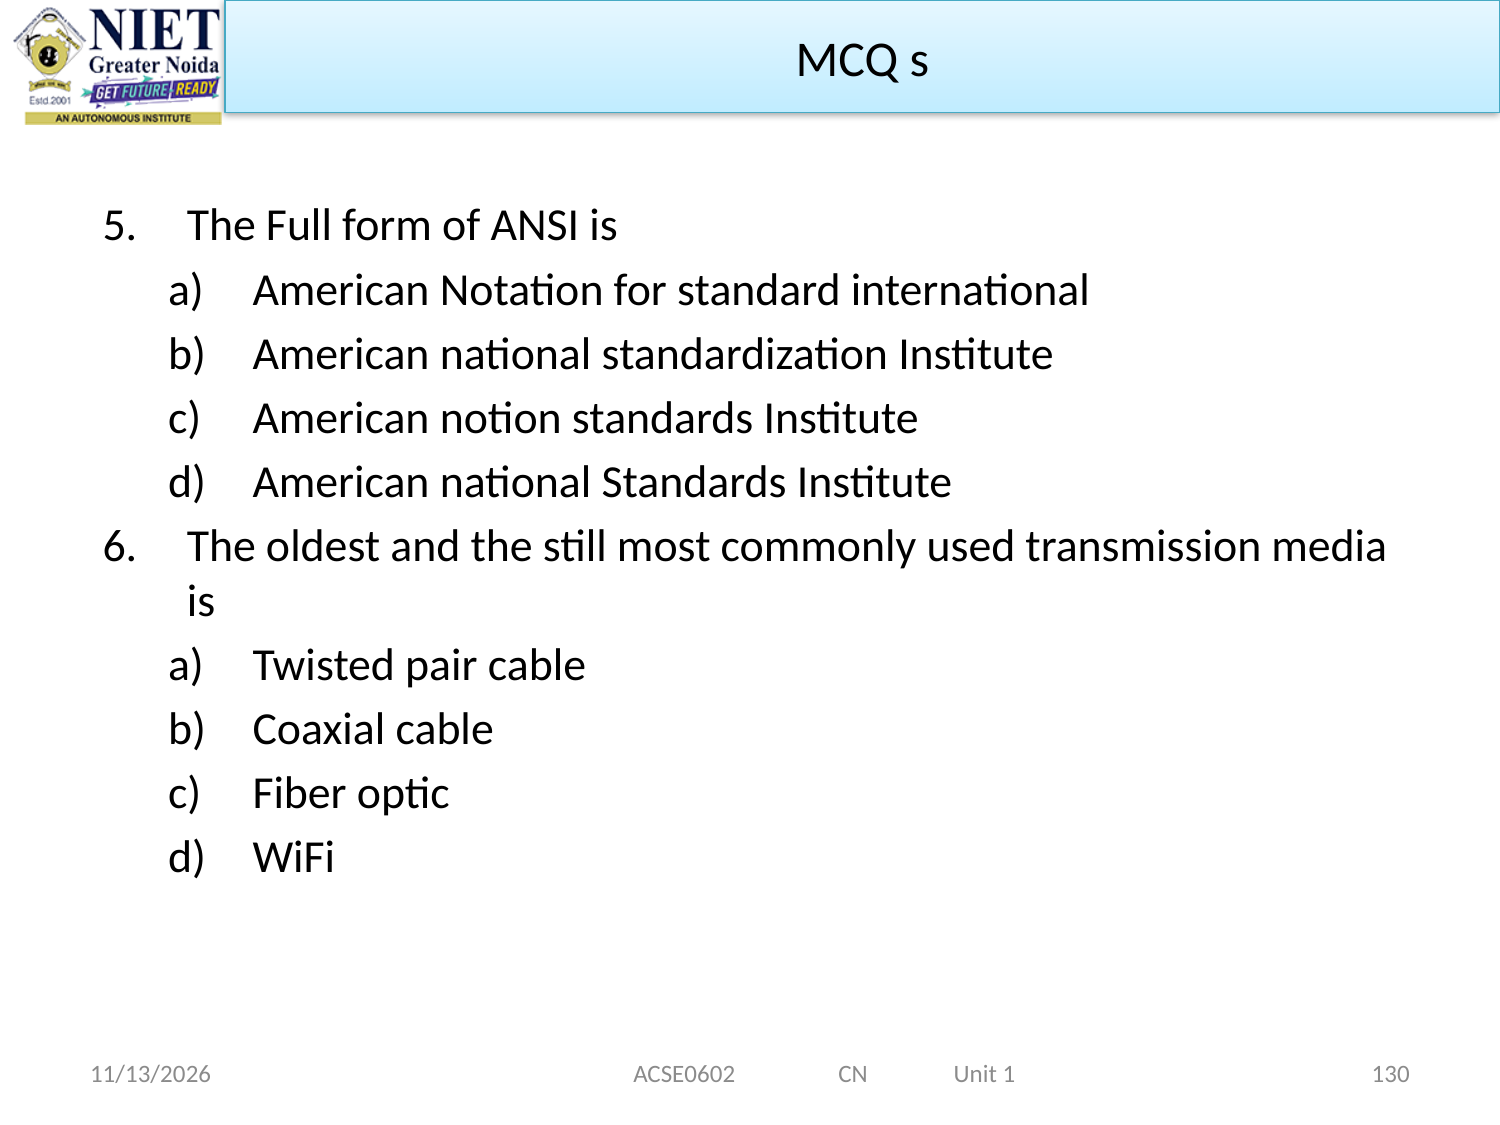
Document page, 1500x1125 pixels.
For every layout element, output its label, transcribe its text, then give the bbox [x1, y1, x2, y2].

picture [13, 7, 222, 126]
footer ACSE0602 CN Unit 1 [412, 1042, 1238, 1103]
list The Full form of ANSI is American Notation for standard international American national standardization Institute American notion standards Institute American national Standards Institute The oldest and the still most commonly used transmission media is Twisted pair cable Coaxial cable Fiber optic WiFi [87, 187, 1438, 930]
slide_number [75, 1042, 412, 1103]
slide_number 130 [1238, 1042, 1425, 1103]
text_box MCQ s [224, 0, 1500, 113]
